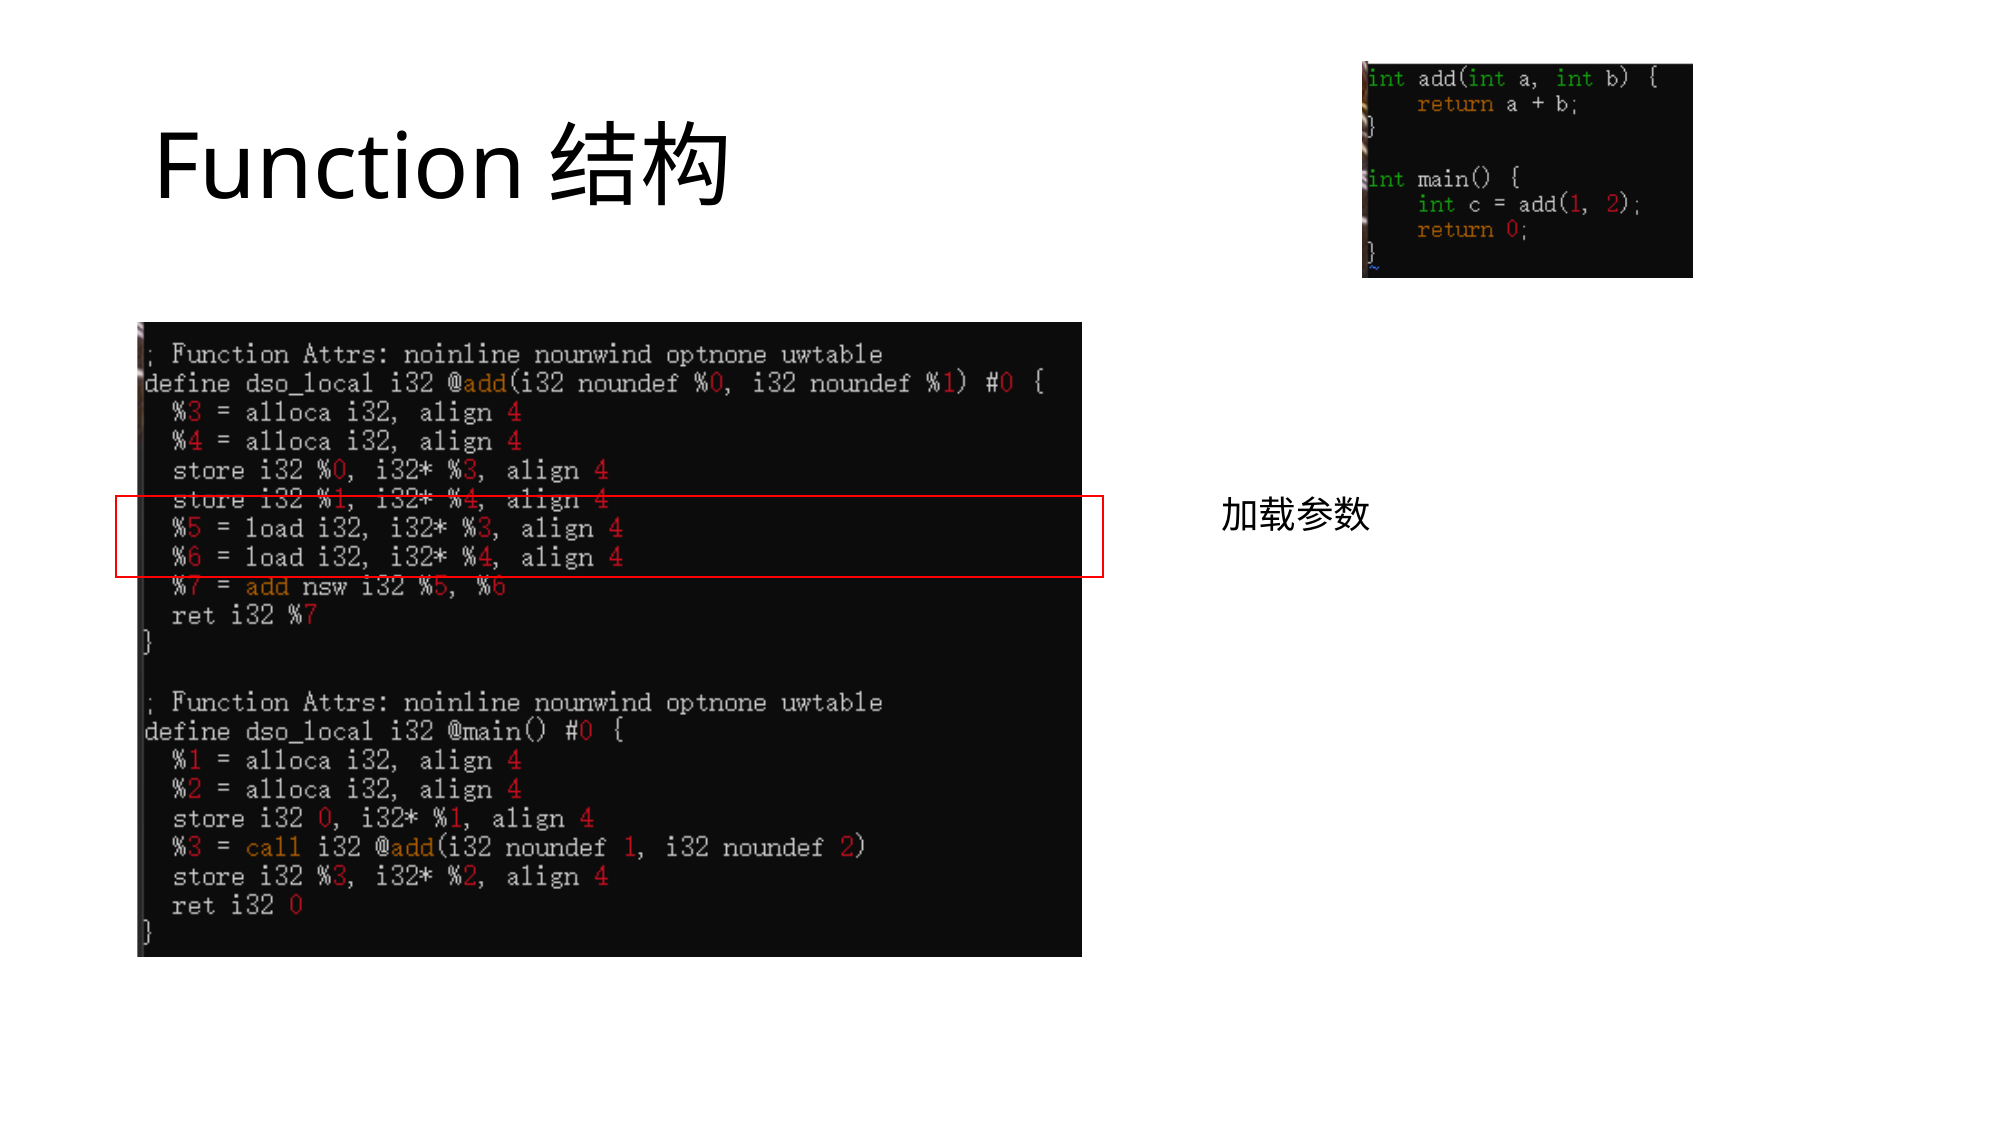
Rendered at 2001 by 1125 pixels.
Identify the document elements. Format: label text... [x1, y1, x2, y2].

text_box [1082, 495, 1104, 578]
picture [137, 322, 1082, 957]
text_box [115, 495, 137, 578]
text_box 加载参数 [1206, 483, 1387, 544]
title Function结构 [137, 59, 1863, 278]
picture [1362, 61, 1693, 278]
